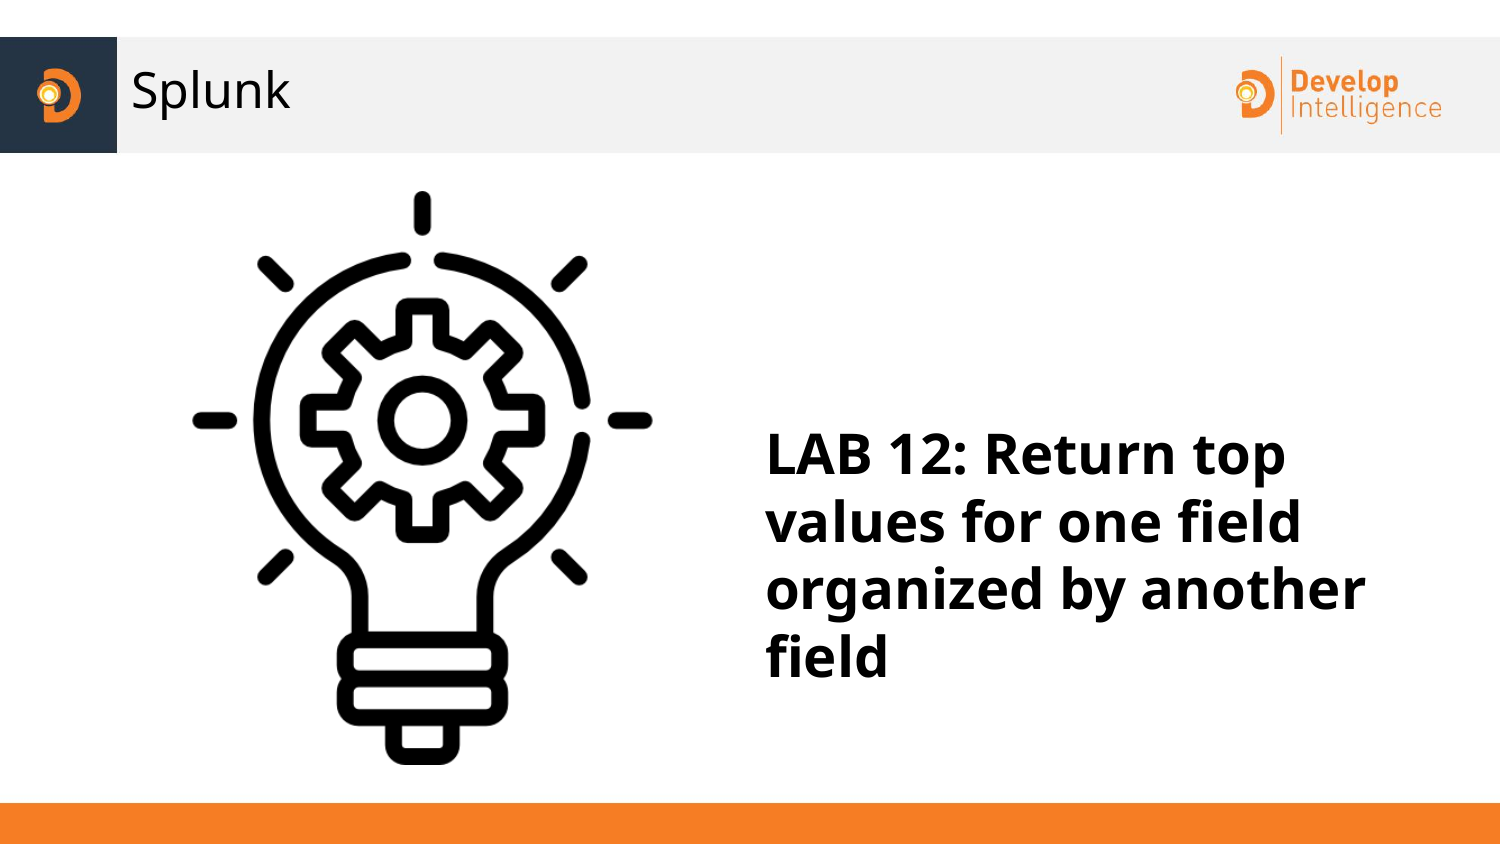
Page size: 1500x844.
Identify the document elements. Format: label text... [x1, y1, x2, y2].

title Splunk [119, 36, 1112, 149]
picture [0, 0, 1500, 844]
text_box LAB 12: Return top values for one field organized by another field [750, 403, 1492, 644]
